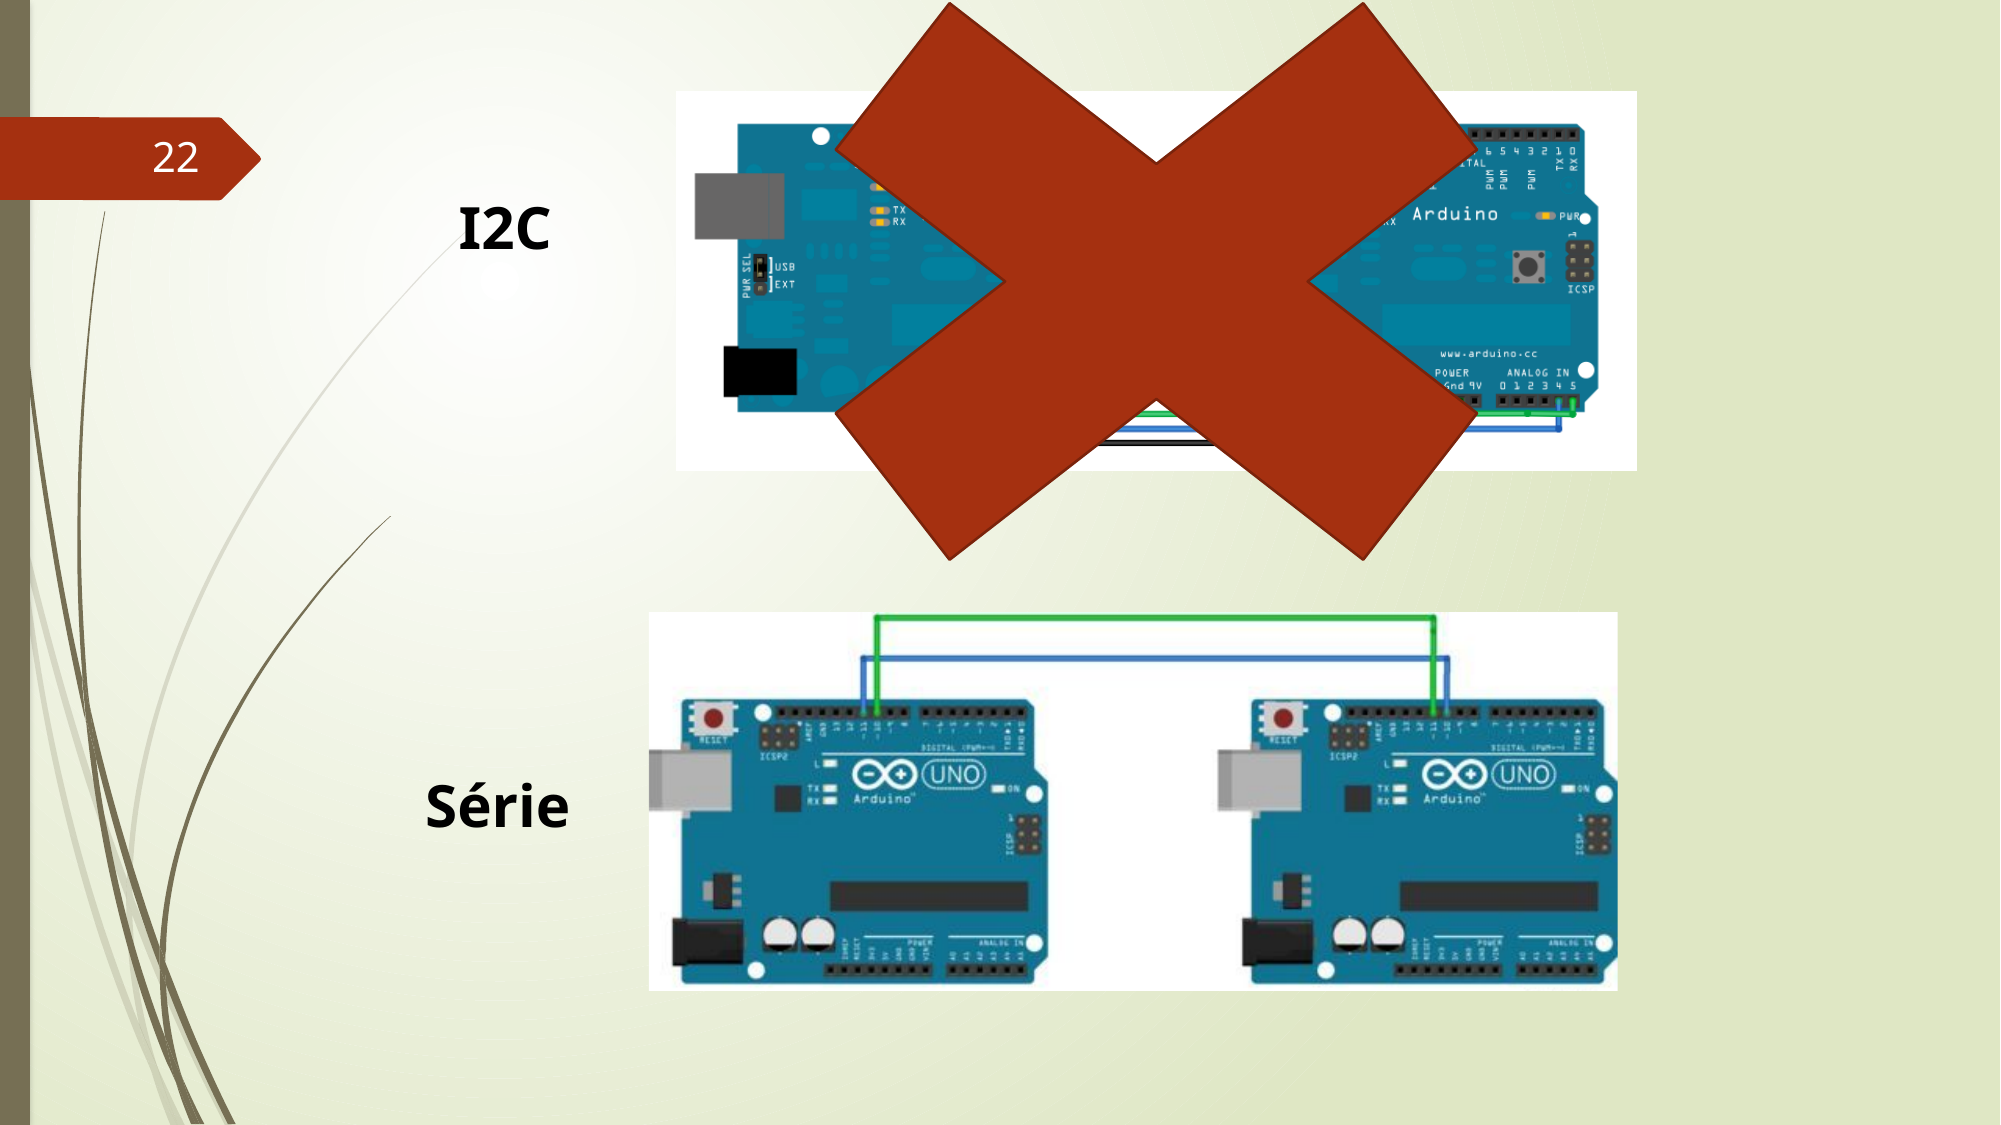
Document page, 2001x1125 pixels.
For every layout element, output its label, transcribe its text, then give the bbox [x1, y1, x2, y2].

text_box I2C [443, 183, 671, 269]
picture [676, 91, 1637, 472]
text_box [1257, 479, 1428, 561]
text_box [885, 479, 1056, 561]
text_box [879, 2, 1065, 91]
slide_number 22 [87, 129, 216, 190]
text_box [1248, 2, 1434, 91]
picture [648, 612, 1618, 991]
text_box Série [410, 761, 643, 847]
